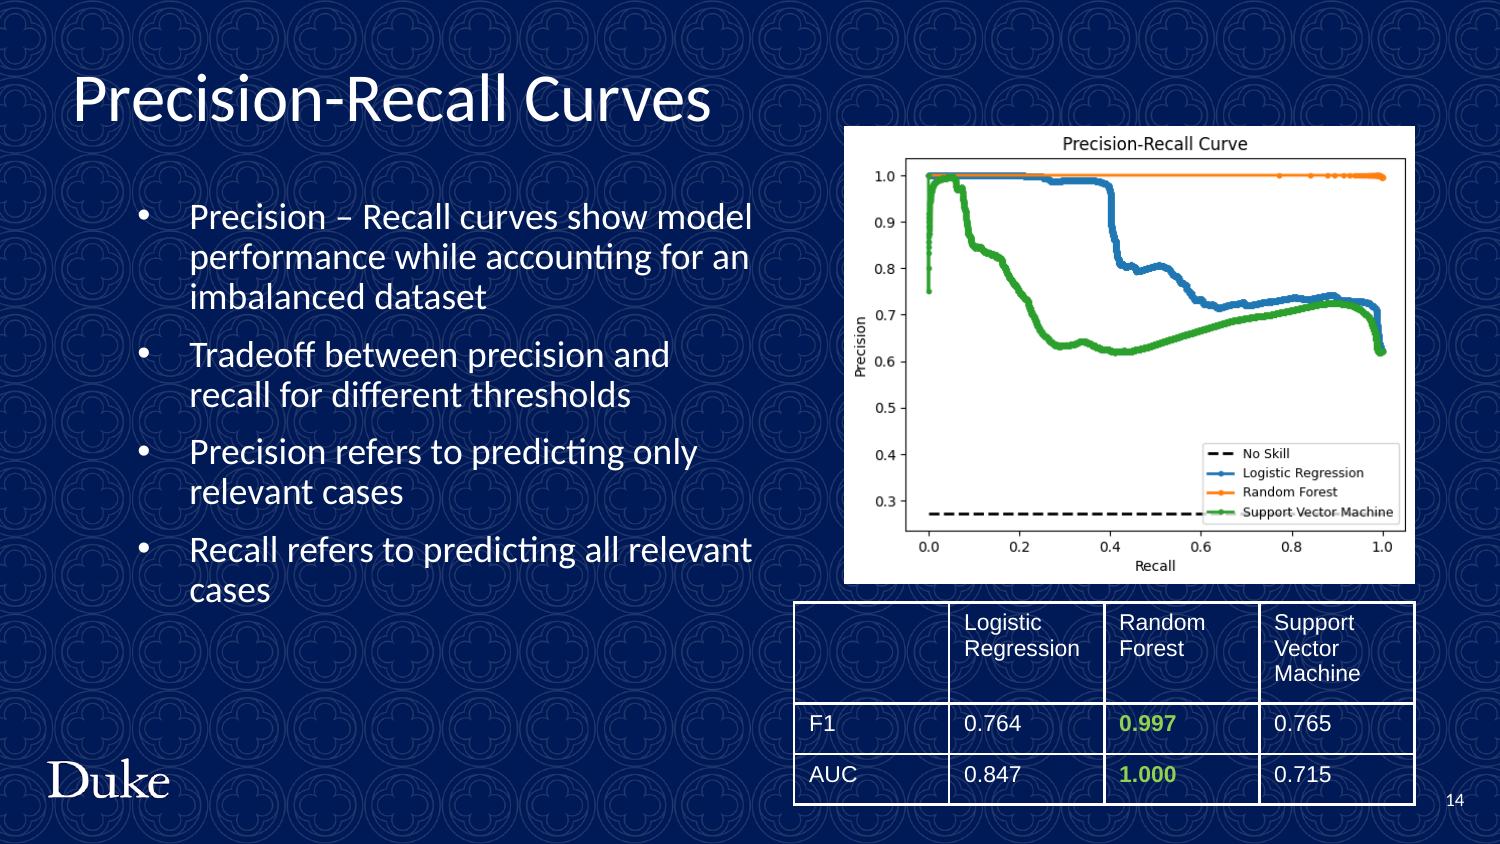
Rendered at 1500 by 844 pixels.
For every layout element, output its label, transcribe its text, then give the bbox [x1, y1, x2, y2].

table_cell 1.000 [1106, 755, 1258, 803]
table_header Random Forest [1106, 604, 1258, 702]
table_header [795, 604, 948, 702]
table_cell F1 [795, 705, 948, 753]
list Precision – Recall curves show model performance while accounting for an imbalanced dataset Tradeoff between precision and recall for different thresholds Precision refers to predicting only relevant cases Recall refers to predicting all relevant cases [103, 191, 768, 743]
table_cell 0.997 [1106, 705, 1258, 753]
table_cell 0.764 [950, 705, 1103, 753]
picture [0, 0, 1500, 844]
table_header Support Vector Machine [1261, 604, 1413, 702]
table_header Logistic Regression [950, 604, 1103, 702]
table_cell 0.765 [1261, 705, 1413, 753]
slide_number 14 [1138, 776, 1476, 822]
table_cell AUC [795, 755, 948, 803]
table_cell 0.715 [1261, 755, 1413, 803]
title Precision-Recall Curves [61, 26, 845, 173]
table_cell 0.847 [950, 755, 1103, 803]
